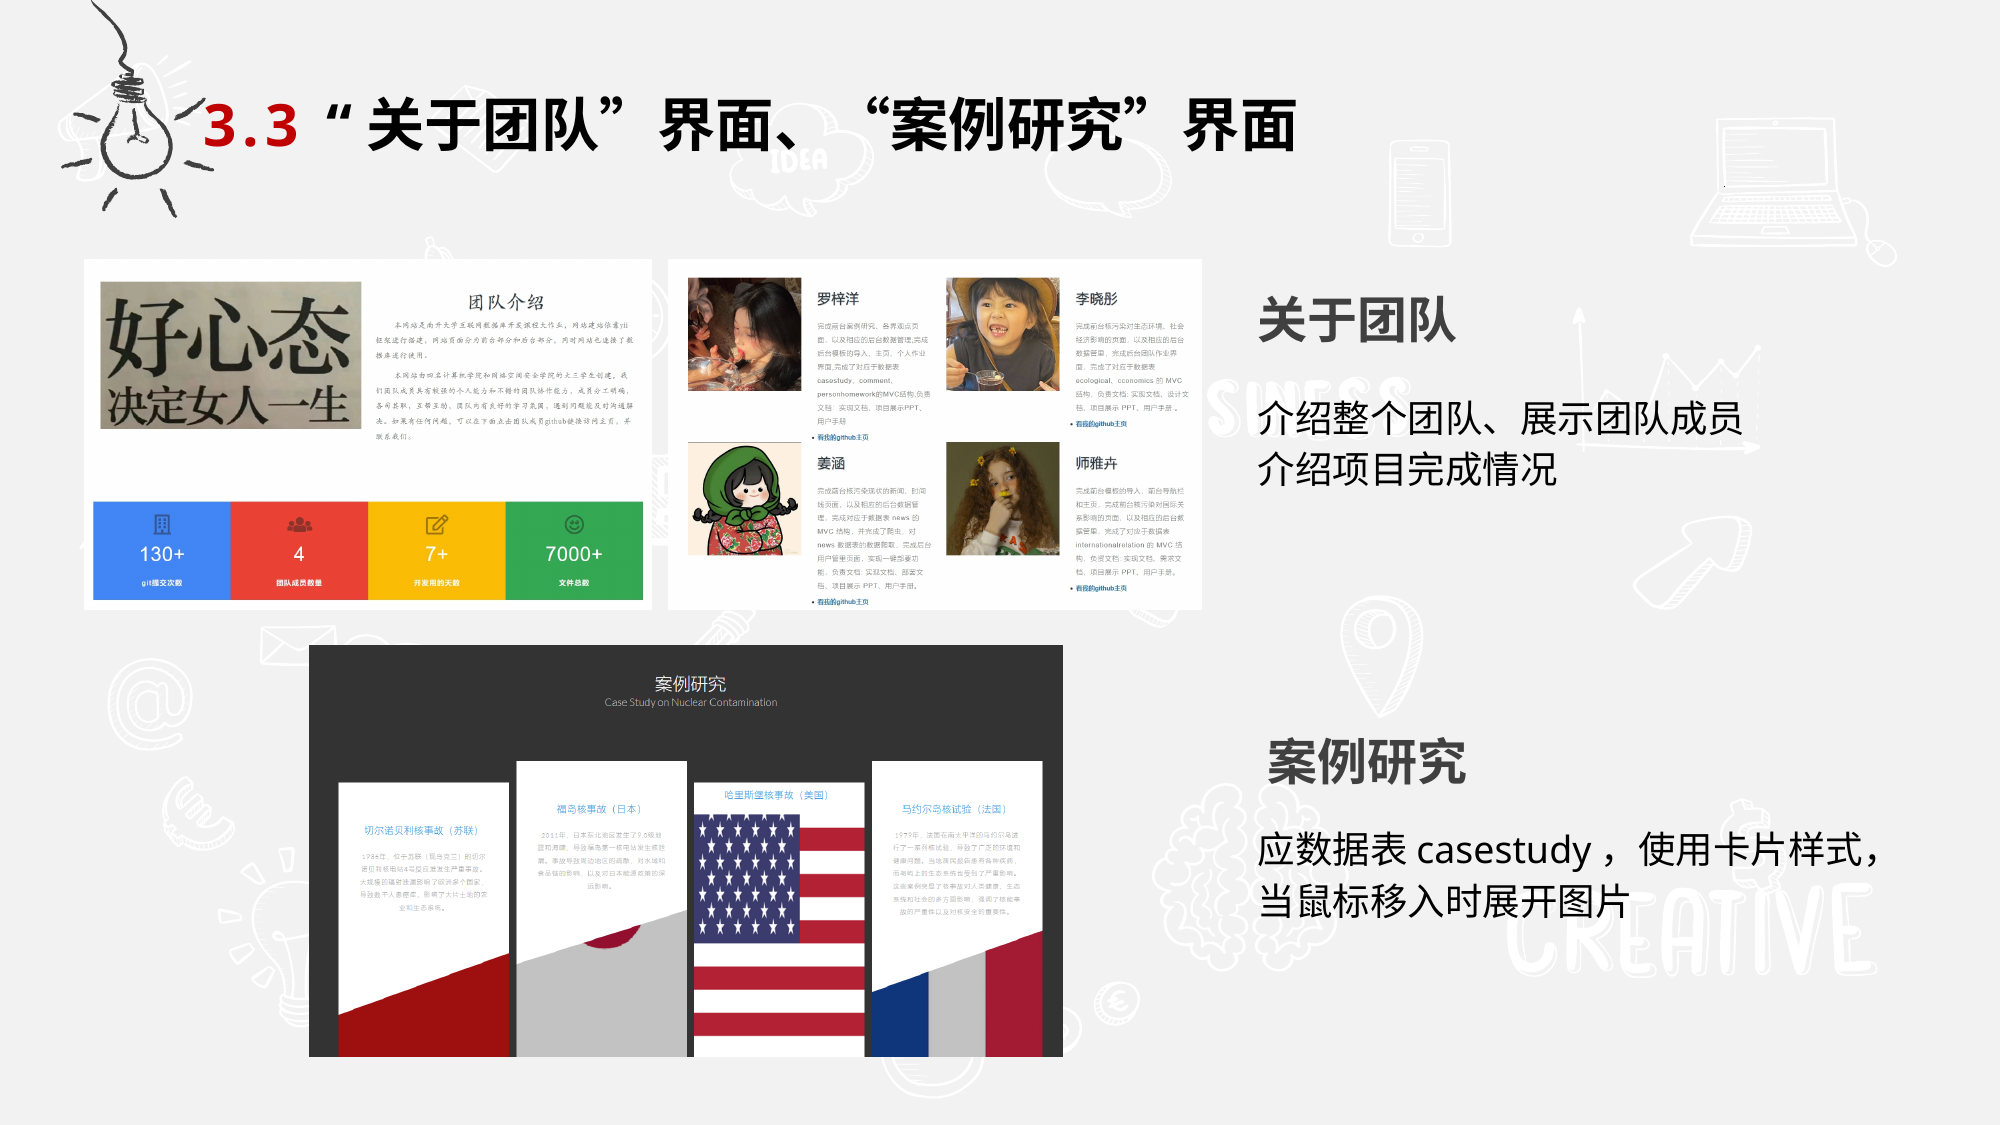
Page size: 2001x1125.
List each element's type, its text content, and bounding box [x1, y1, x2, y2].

picture [309, 645, 1063, 1057]
picture [668, 259, 1202, 610]
text_box 3.3 “关于团队”界面、“案例研究”界面 [188, 80, 1314, 166]
text_box 案例研究 [1252, 714, 1683, 799]
text_box 应数据表casestudy，使用卡片样式，当鼠标移入时展开图片 [1242, 812, 1901, 931]
picture [84, 259, 652, 610]
text_box 关于团队 [1242, 272, 1674, 356]
text_box 介绍整个团队、展示团队成员 介绍项目完成情况 [1242, 381, 1901, 499]
